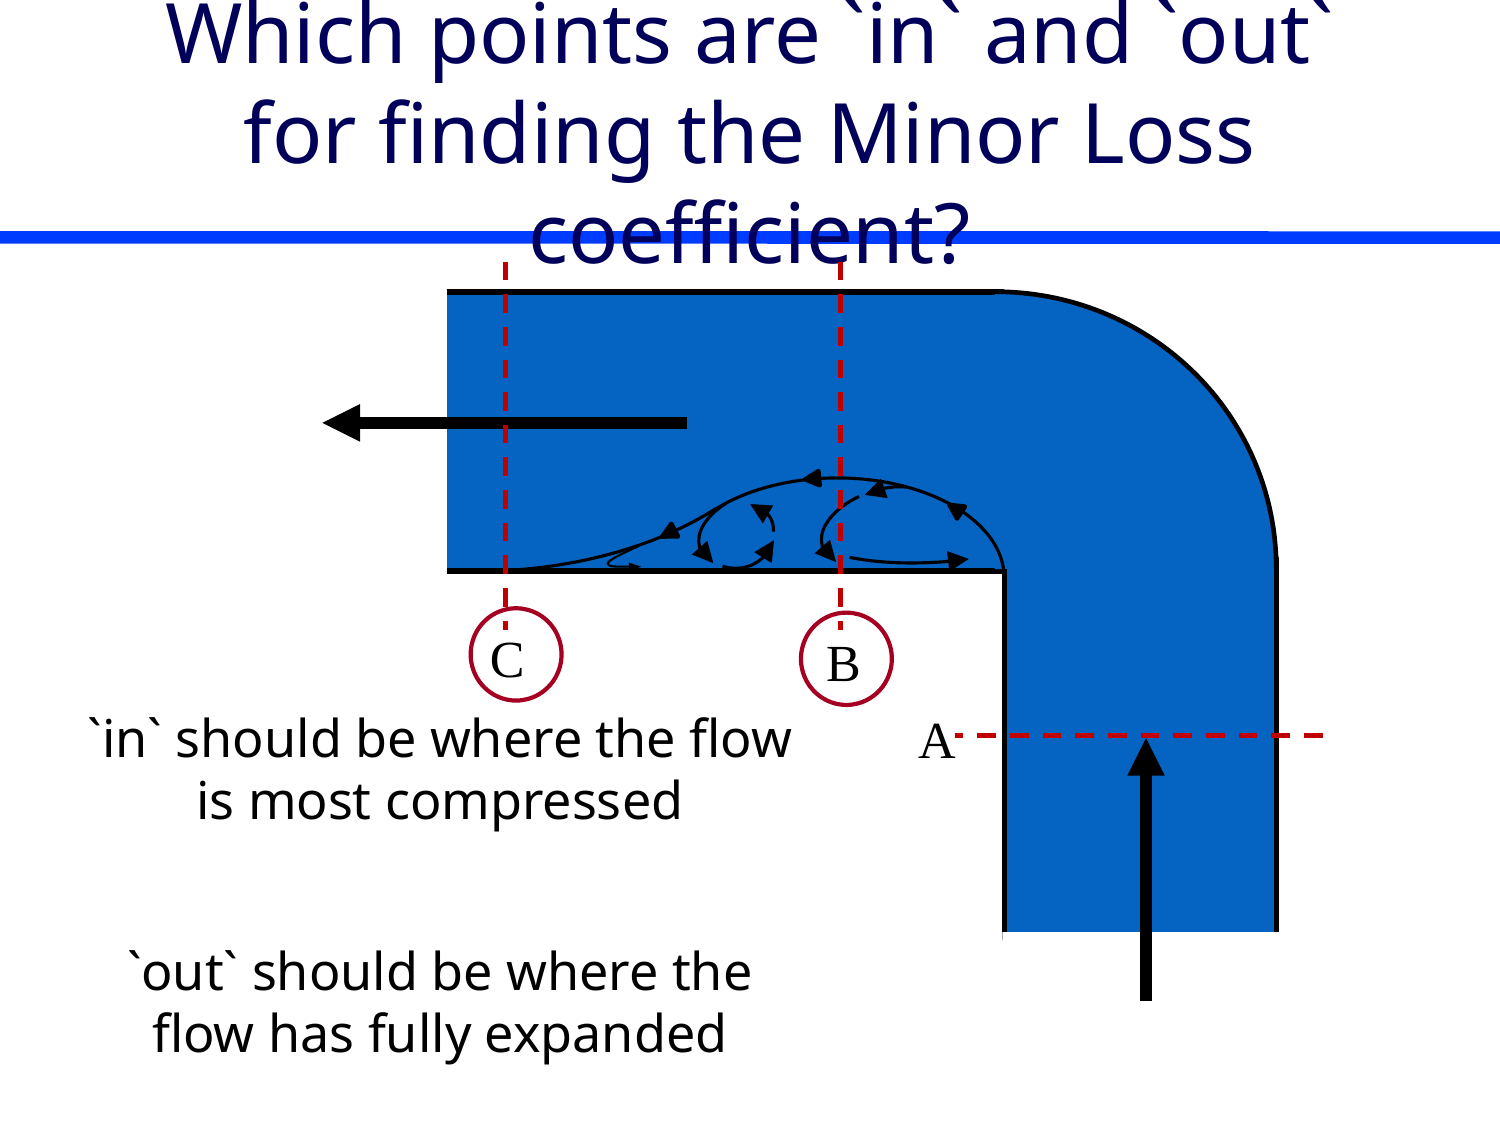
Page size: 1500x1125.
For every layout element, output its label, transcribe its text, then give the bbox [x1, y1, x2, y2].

text_box `out` should be where the flow has fully expanded [59, 930, 821, 1071]
title Which points are `in` and `out` for finding the Minor Loss coefficient? [86, 36, 1414, 224]
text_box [142, 151, 1323, 1002]
text_box `in` should be where the flow is most compressed [59, 698, 137, 838]
